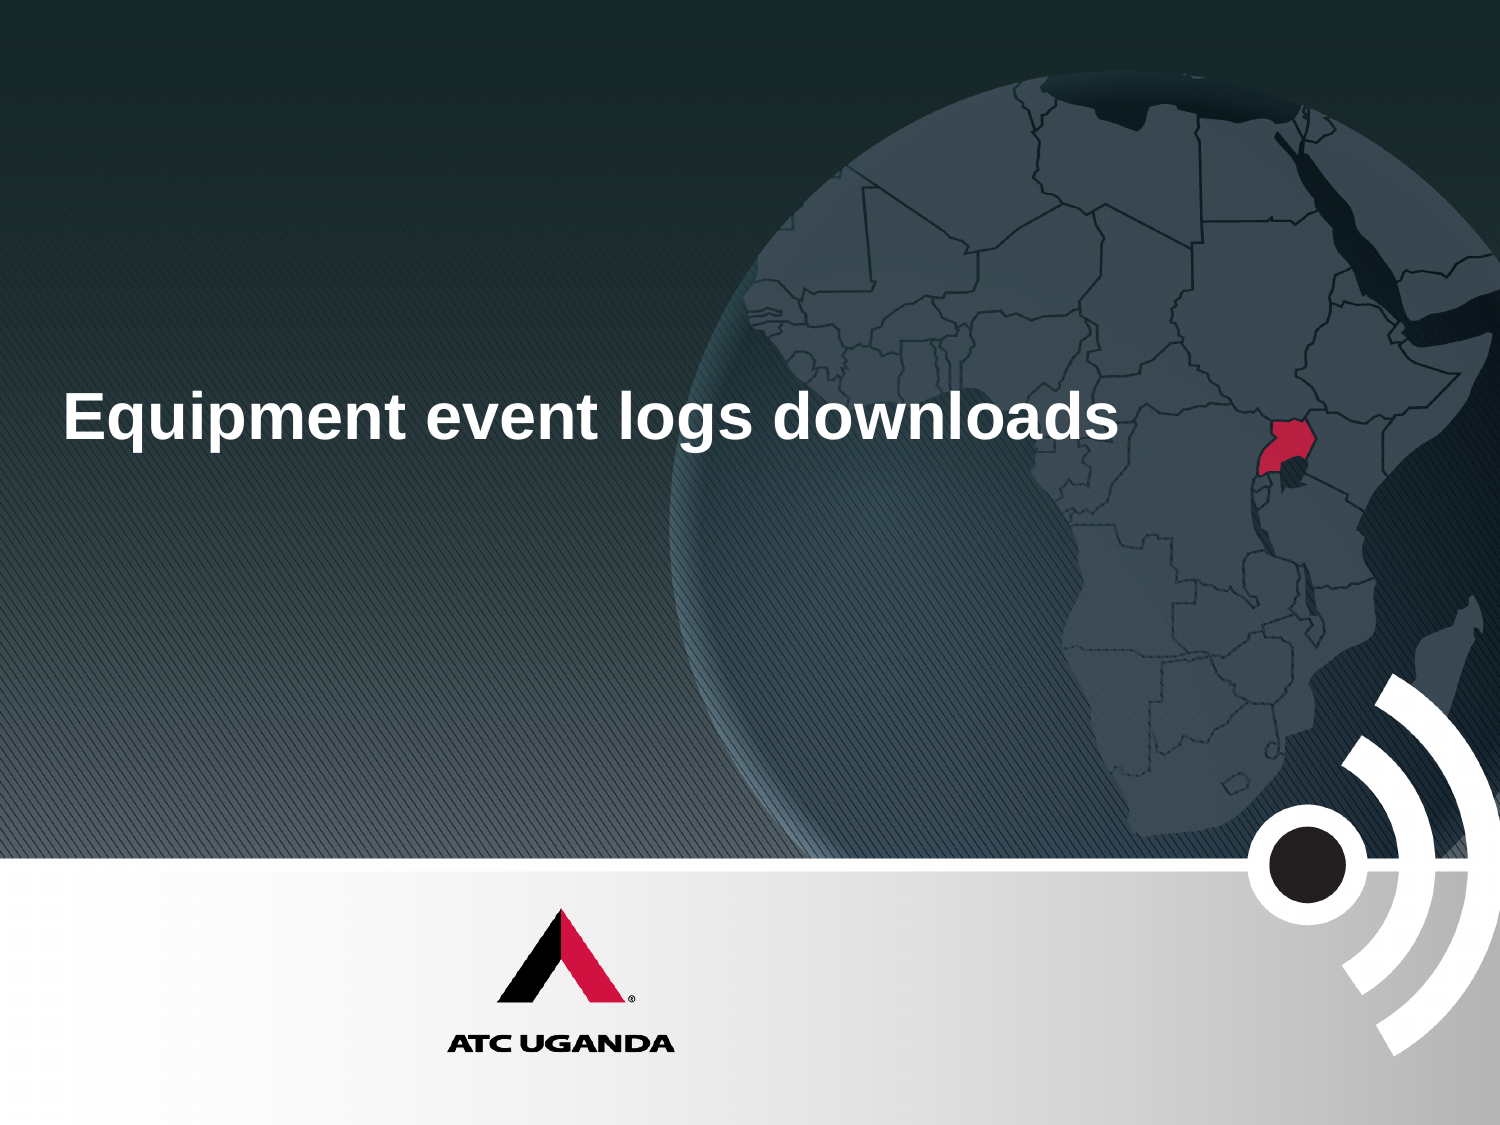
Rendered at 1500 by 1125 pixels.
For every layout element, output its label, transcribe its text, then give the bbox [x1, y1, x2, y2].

title Equipment event logs downloads [62, 175, 1165, 453]
picture [0, 0, 1500, 1125]
subtitle [62, 465, 1010, 730]
